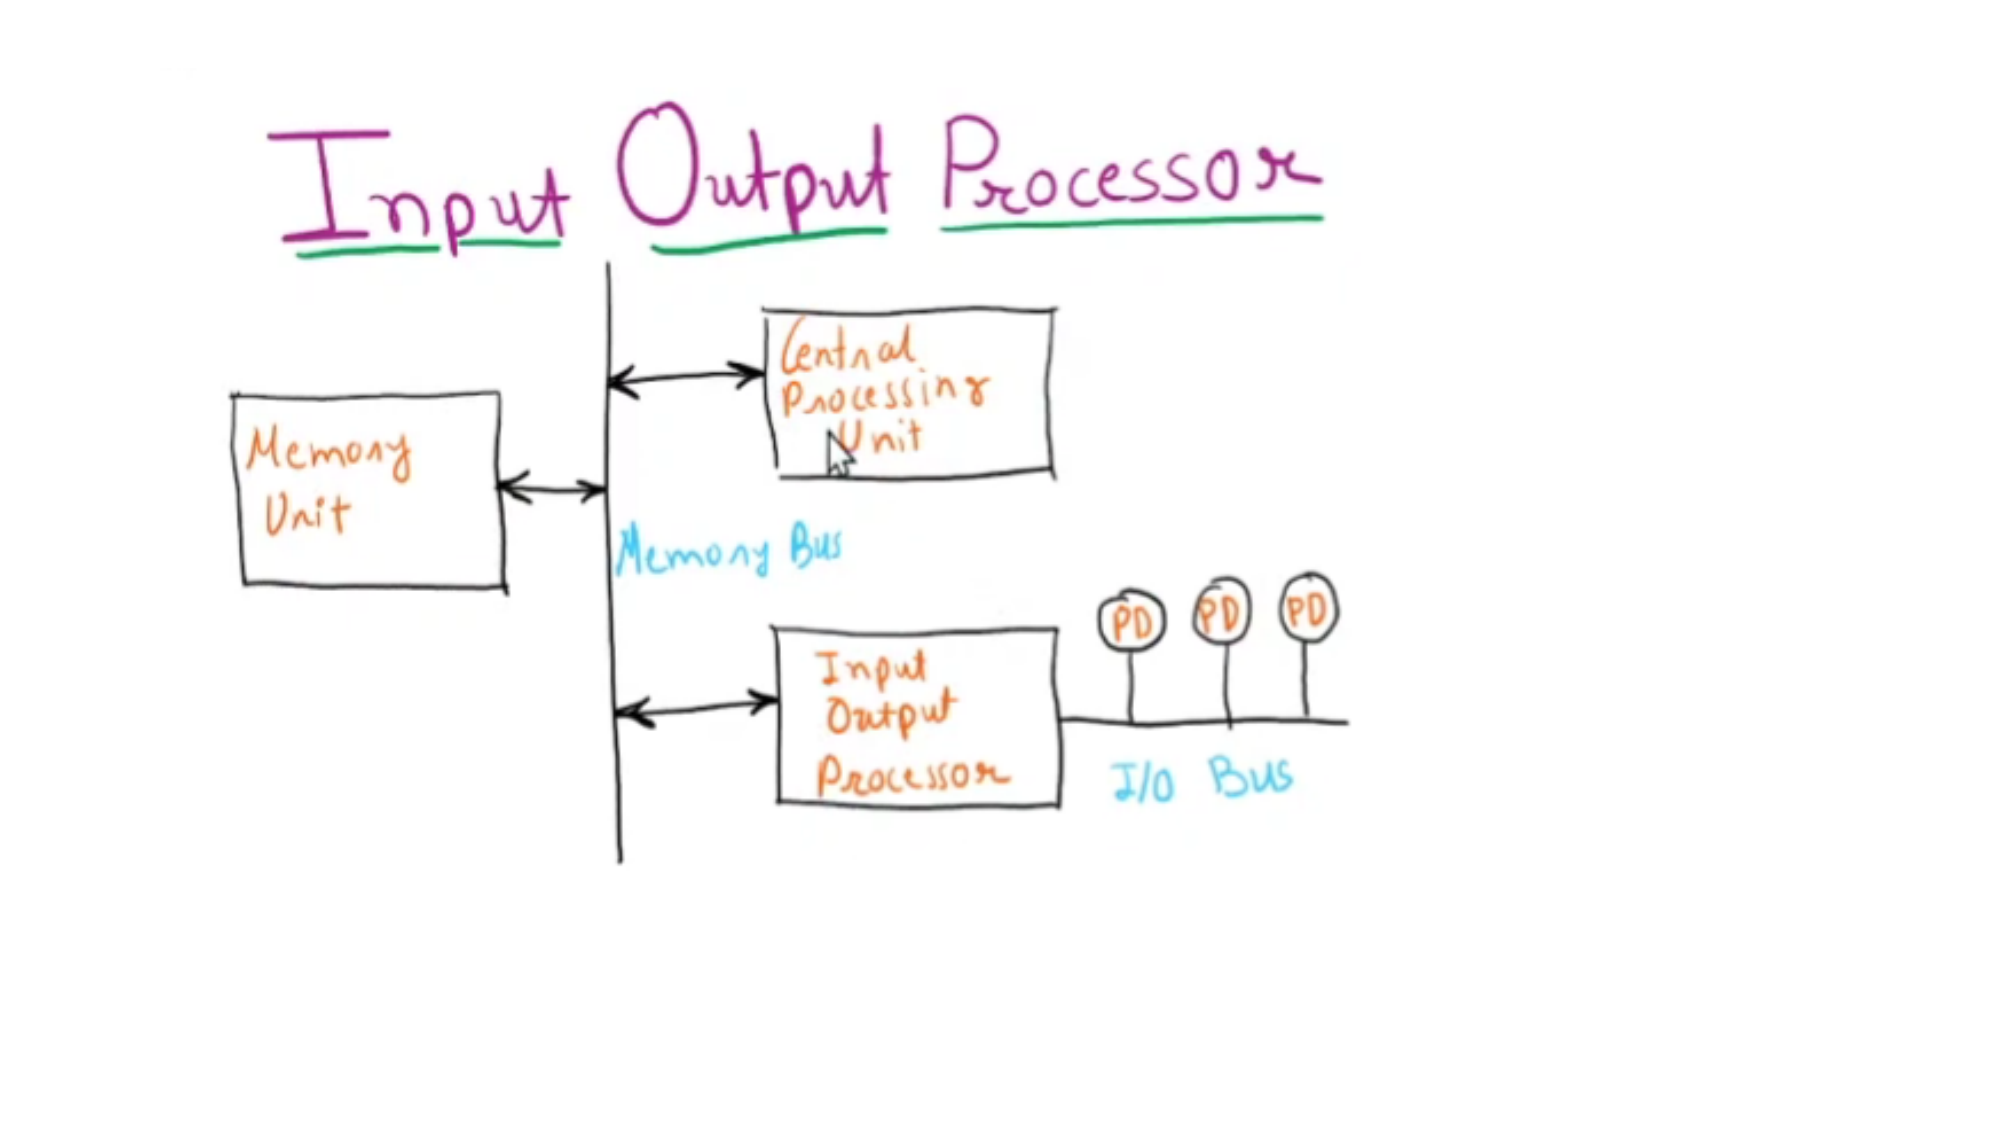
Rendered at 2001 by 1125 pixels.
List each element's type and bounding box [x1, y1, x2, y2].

picture [160, 68, 1560, 935]
